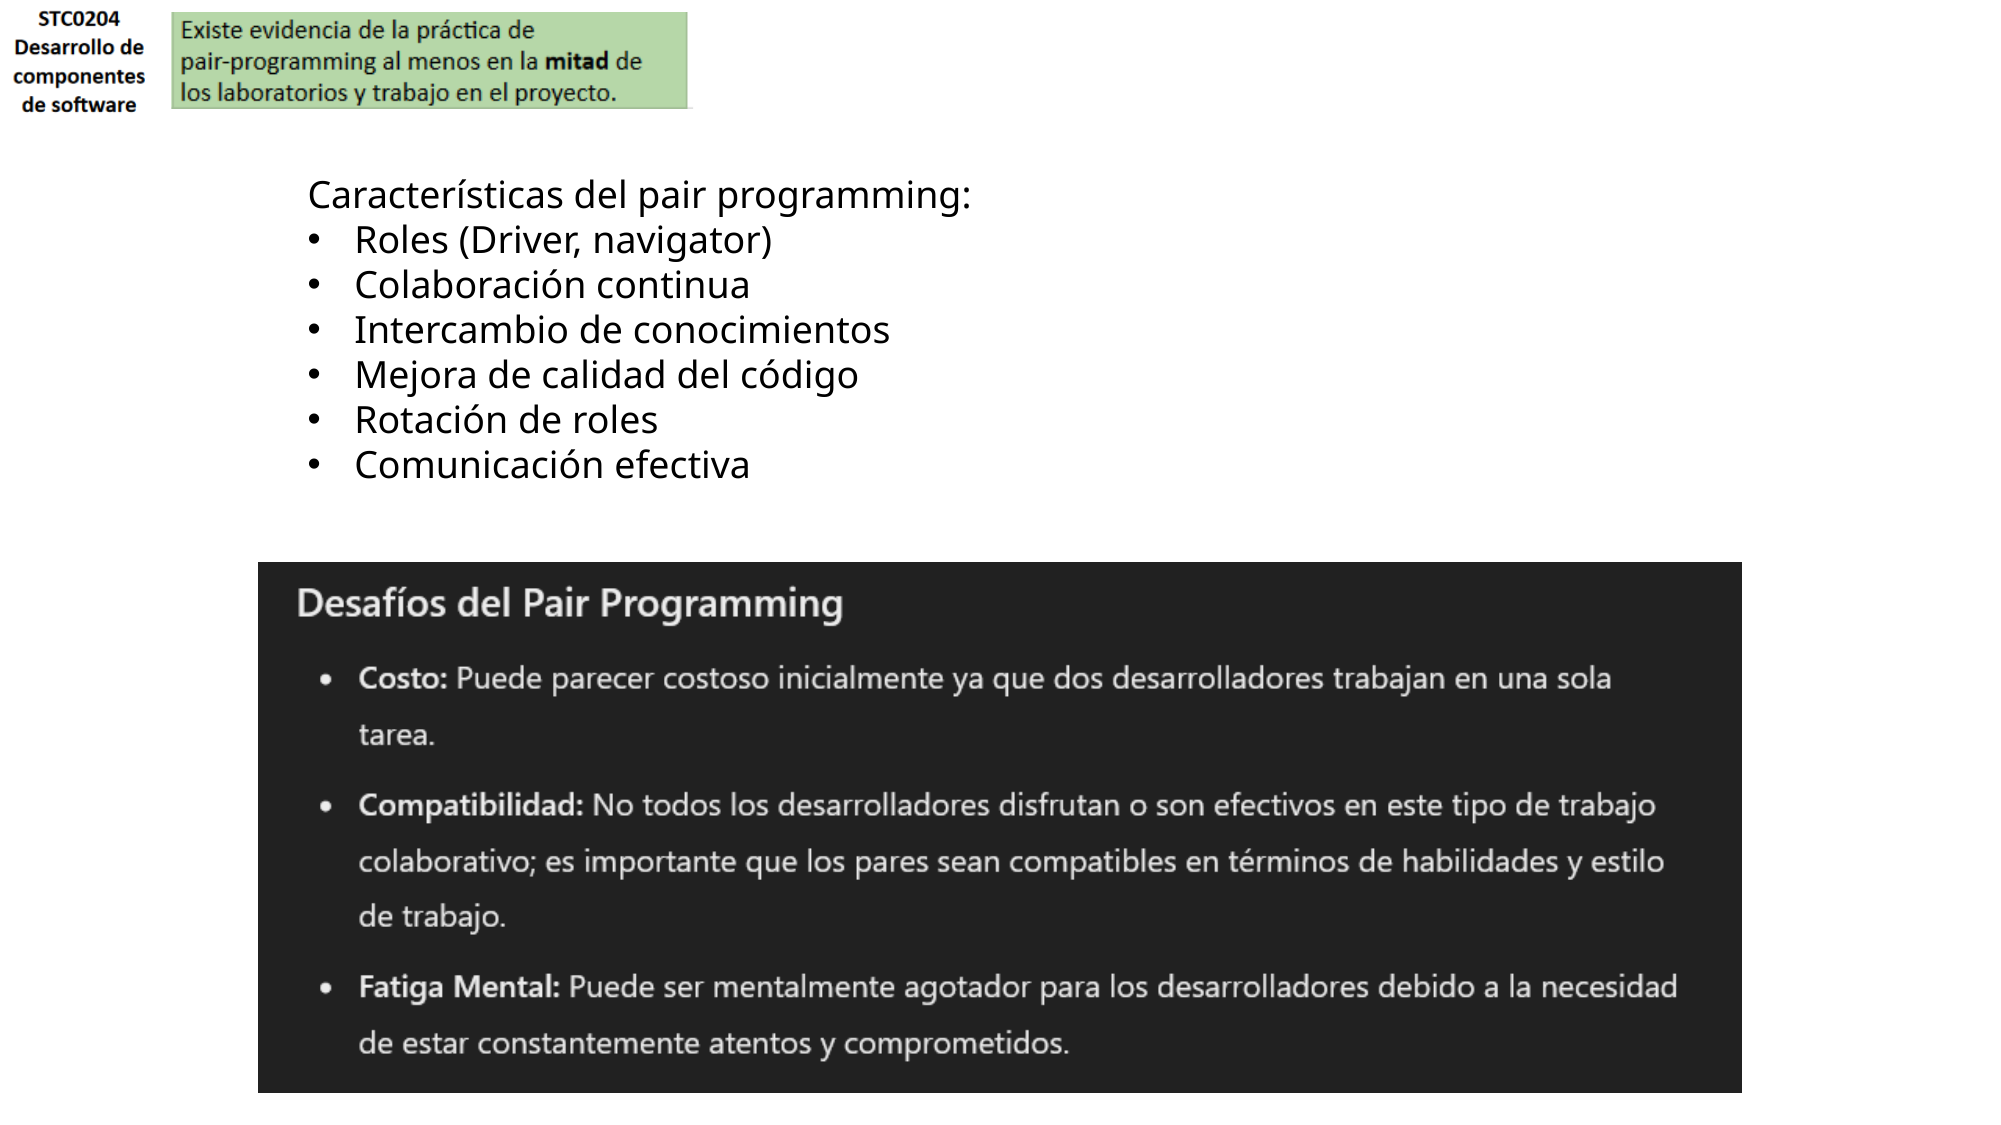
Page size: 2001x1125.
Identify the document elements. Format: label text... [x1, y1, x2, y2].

picture [0, 0, 154, 122]
picture [257, 561, 1742, 1093]
picture [170, 11, 694, 109]
text_box Características del pair programming: Roles (Driver, navigator) Colaboración continua Intercambio de conocimientos Mejora de calidad del código Rotación de roles Comunicación efectiva [292, 163, 987, 539]
